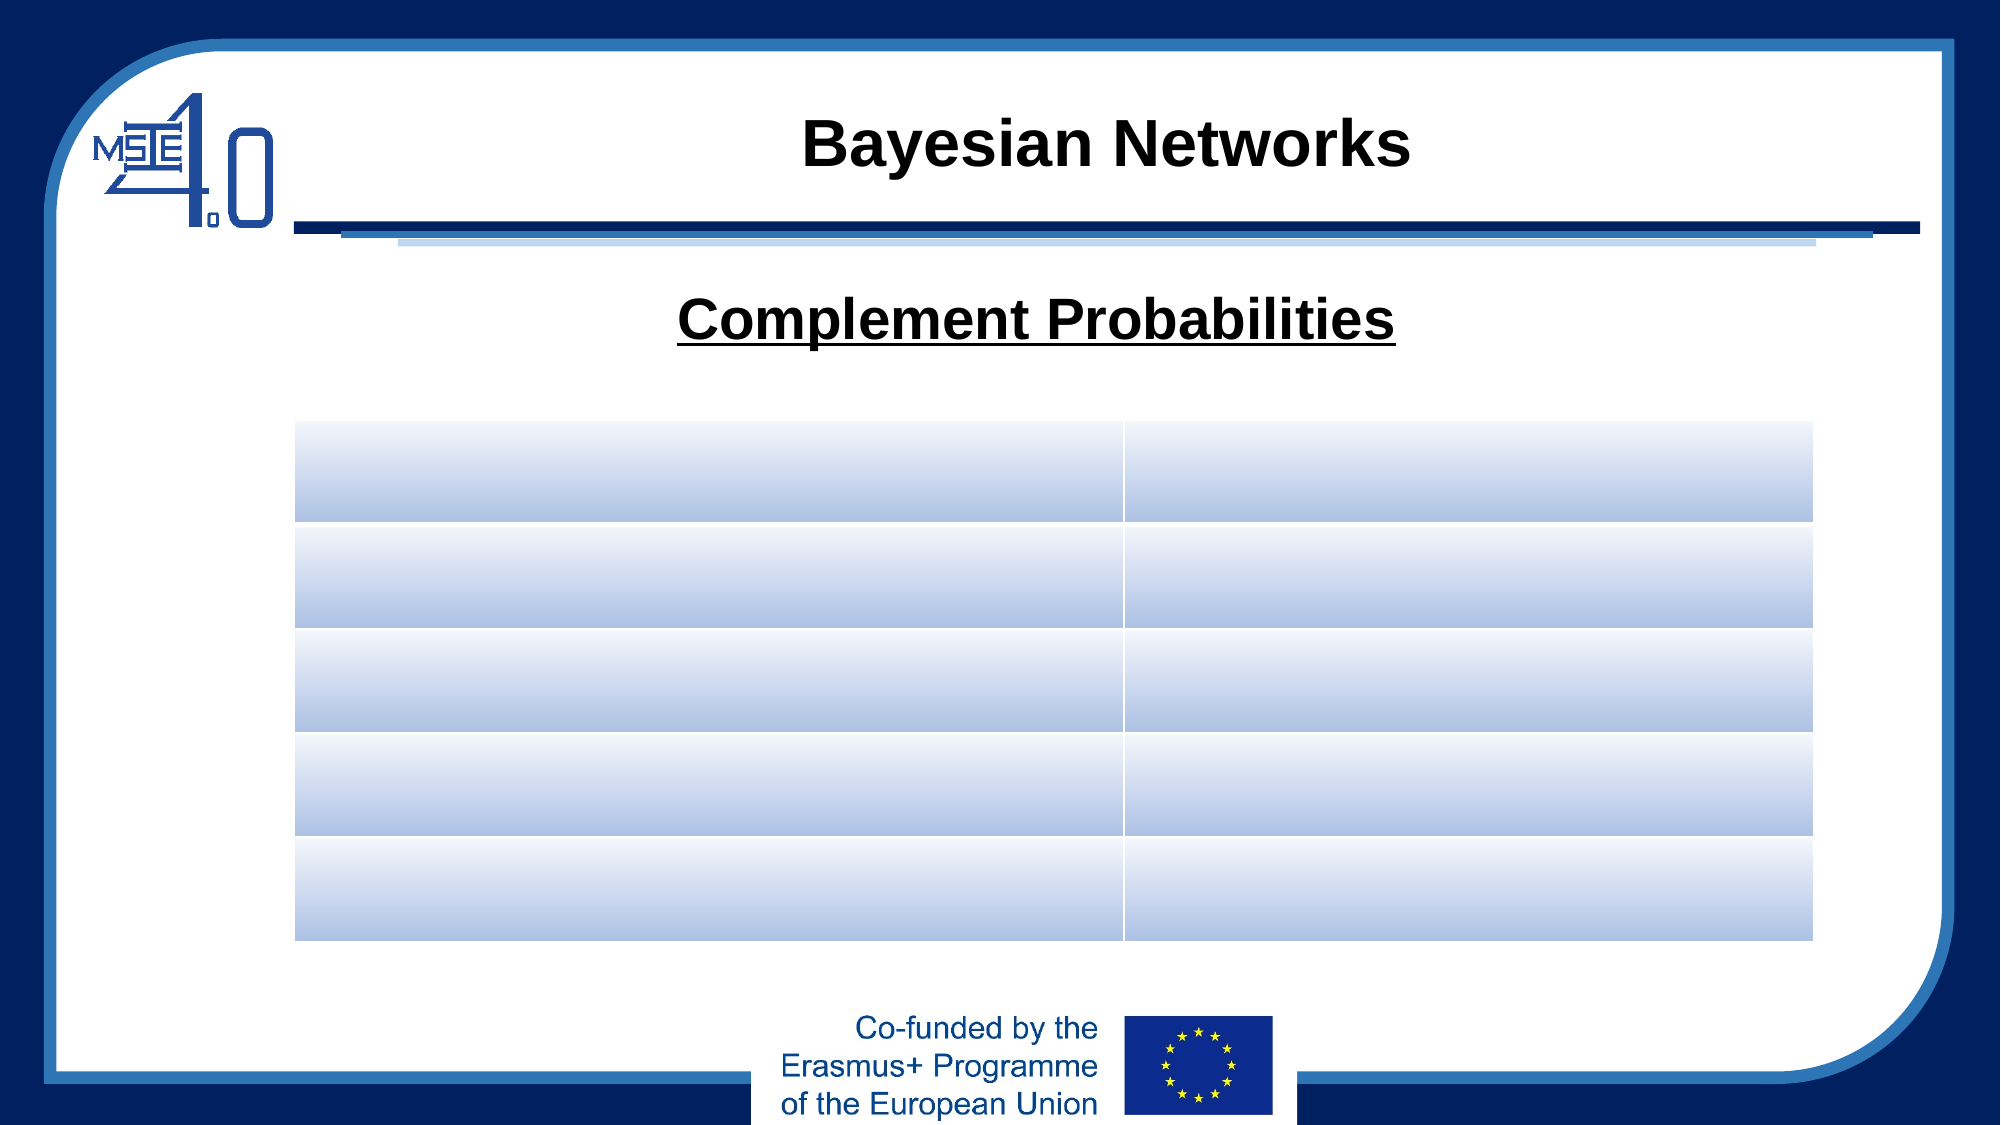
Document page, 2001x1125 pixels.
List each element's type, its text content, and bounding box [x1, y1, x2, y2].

picture [751, 1003, 1298, 1125]
list Complement Probabilities [186, 285, 1888, 992]
title Bayesian Networks [294, 73, 1921, 220]
